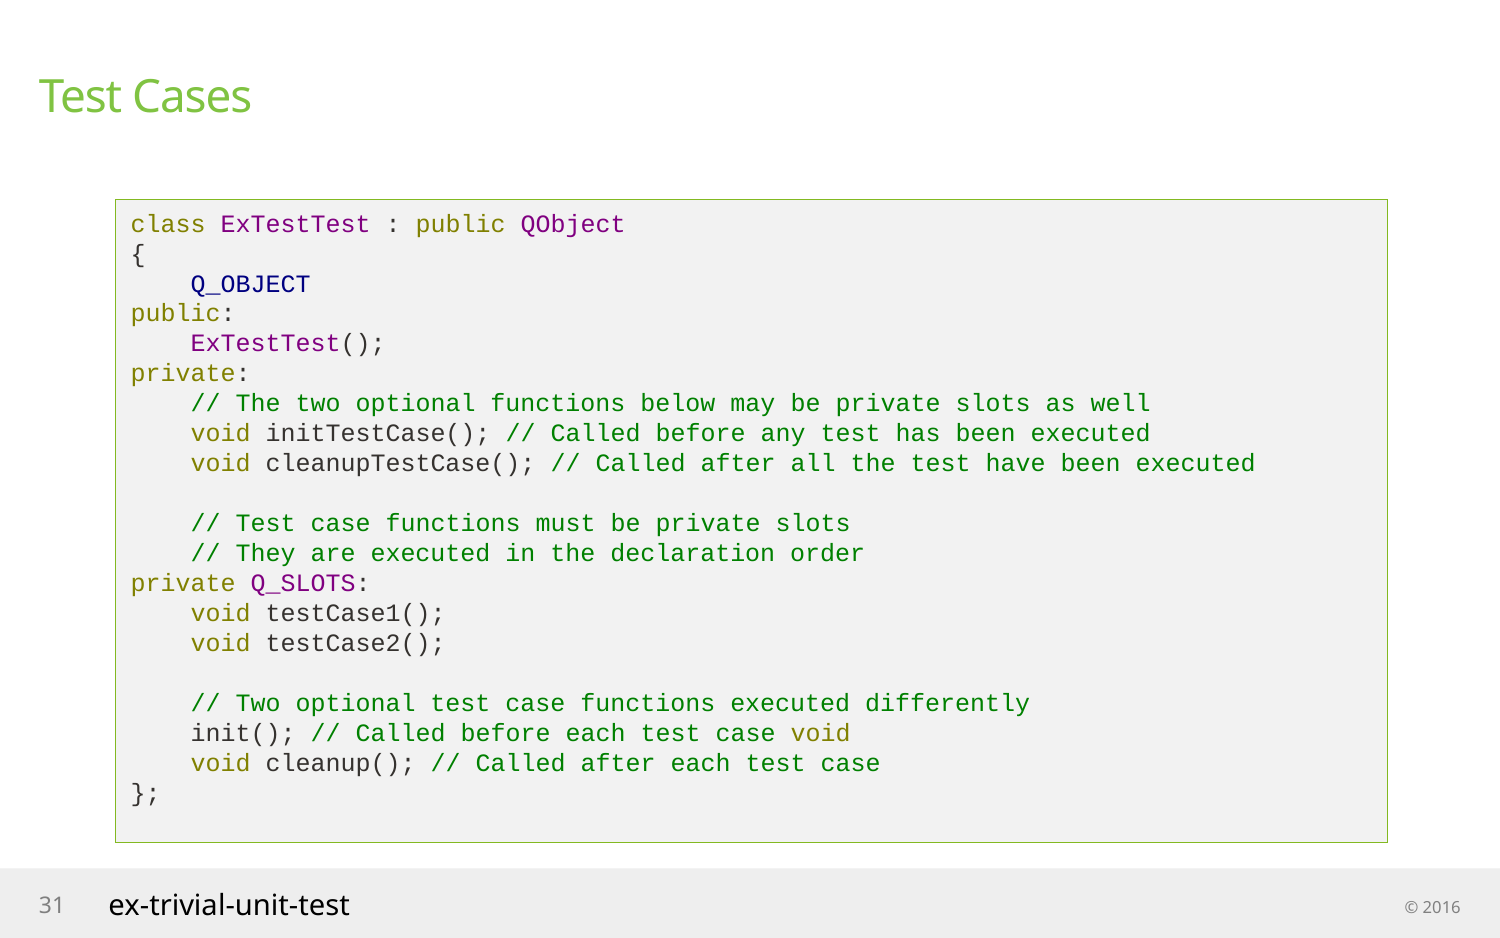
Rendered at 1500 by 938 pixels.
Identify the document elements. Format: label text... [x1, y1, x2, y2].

title Test Cases [39, 66, 1052, 195]
slide_number 31 [39, 892, 410, 921]
footer © 2016 [1188, 896, 1461, 917]
text_box class ExTestTest : public QObject { Q_OBJECT public: ExTestTest(); private: // The two optional functions below may be private slots as well void initTestCase(); // Called before any test has been executed void cleanupTestCase(); // Called after all the test have been executed // Test case functions must be private slots // They are executed in the declaration order private Q_SLOTS: void testCase1(); void testCase2(); // Two optional test case functions executed differently init(); // Called before each test case void void cleanup(); // Called after each test case }; [115, 199, 1388, 843]
text_box ex-trivial-unit-test [93, 894, 795, 927]
